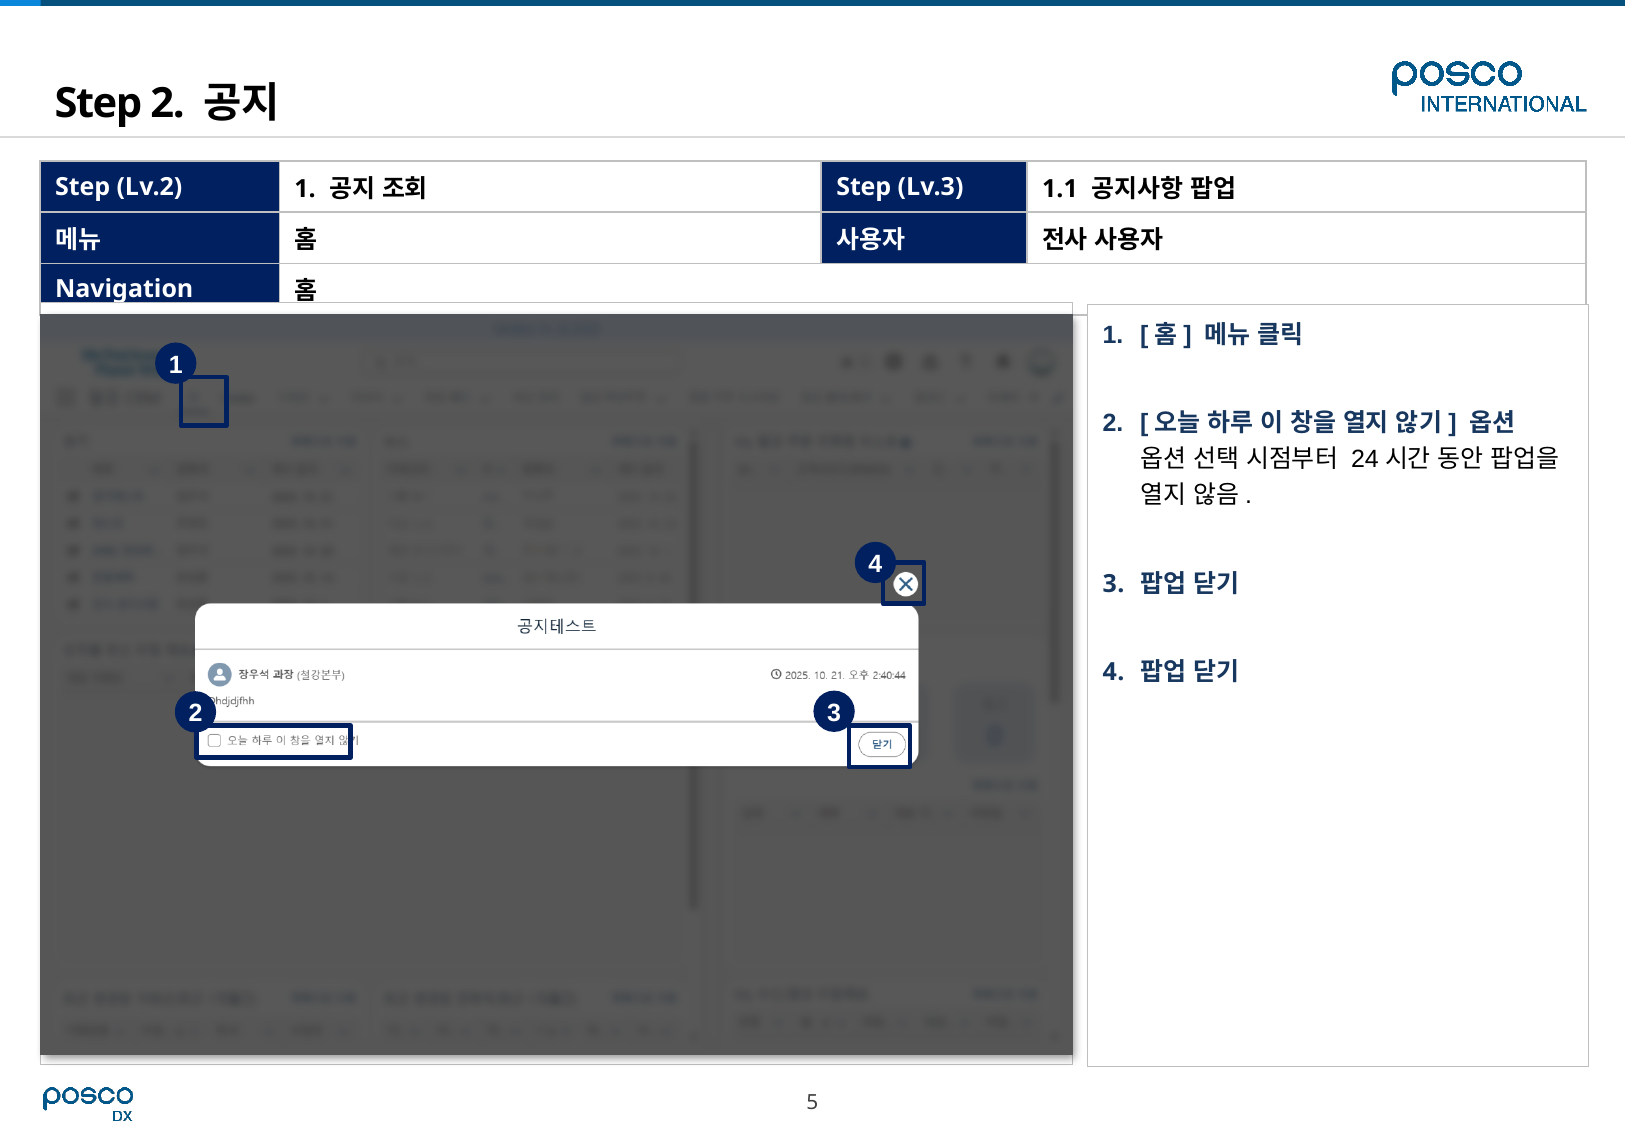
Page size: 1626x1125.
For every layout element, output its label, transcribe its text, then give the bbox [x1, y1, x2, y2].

table_header 1. 공지 조회 [280, 162, 820, 211]
table_header 1.1 공지사항 팝업 [1028, 162, 1585, 211]
picture [40, 314, 1073, 1055]
table_header Step (Lv.3) [822, 162, 1026, 211]
text_box [홈] 메뉴 클릭 [오늘 하루 이 창을 열지 않기] 옵션 옵션 선택 시점부터 24시간 동안 팝업을 열지 않음. 팝업 닫기 팝업 닫기 [1087, 304, 1589, 1067]
picture [1391, 59, 1587, 113]
table_cell 메뉴 [41, 213, 279, 263]
table_header Step (Lv.2) [41, 162, 279, 211]
table_cell 홈 [280, 264, 1585, 314]
picture [43, 1087, 133, 1121]
picture [0, 0, 41, 6]
table_cell 전사 사용자 [1028, 213, 1585, 263]
text_box [40, 302, 1073, 314]
text_box [40, 1060, 49, 1065]
table_cell 홈 [280, 213, 820, 263]
table_cell 사용자 [822, 213, 1026, 263]
table_cell Navigation [41, 264, 279, 302]
text_box Step 2. 공지 [39, 68, 685, 115]
